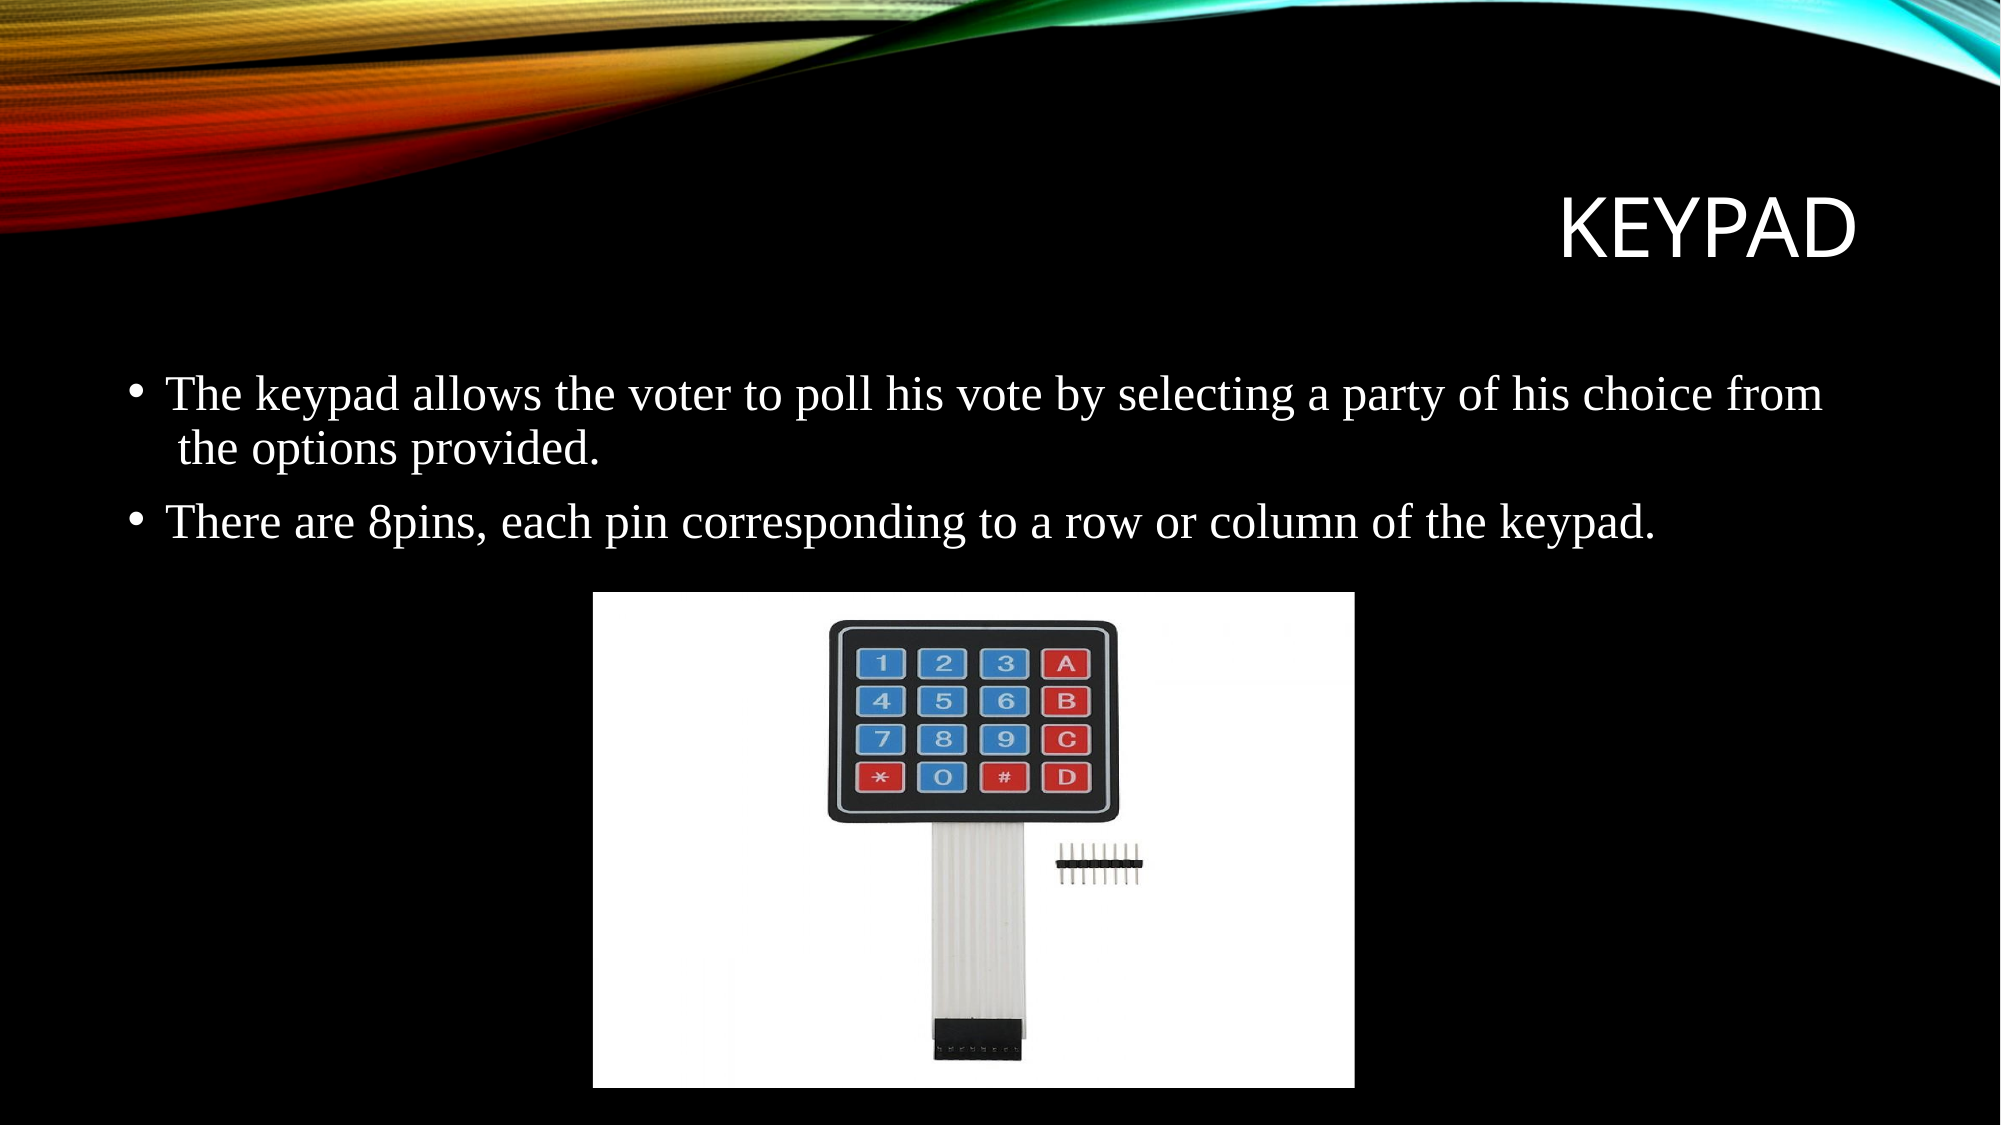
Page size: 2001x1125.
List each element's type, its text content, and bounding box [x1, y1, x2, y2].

text_box The keypad allows the voter to poll his vote by selecting a party of his choice from the options provided. There are 8pins, each pin corresponding to a row or column of the keypad. [125, 357, 1826, 549]
title KEYPAD [1554, 172, 1875, 363]
text_box [592, 592, 1355, 1088]
picture [0, 0, 2000, 237]
